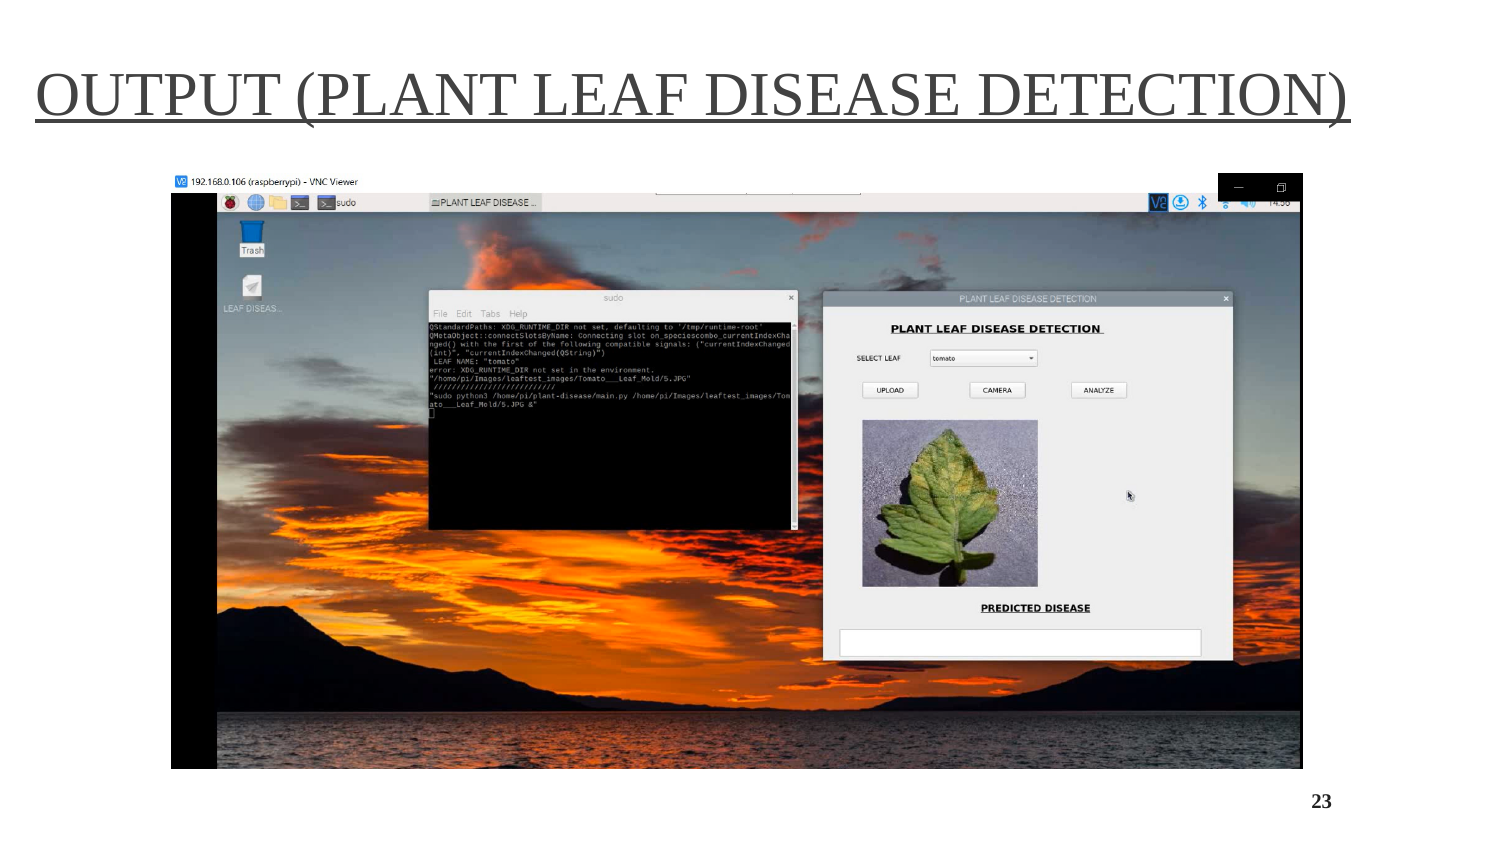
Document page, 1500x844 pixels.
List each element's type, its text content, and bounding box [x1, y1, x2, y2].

slide_number 23 [1257, 768, 1348, 833]
title OUTPUT (PLANT LEAF DISEASE DETECTION) [20, 10, 1456, 144]
picture [170, 173, 1303, 769]
